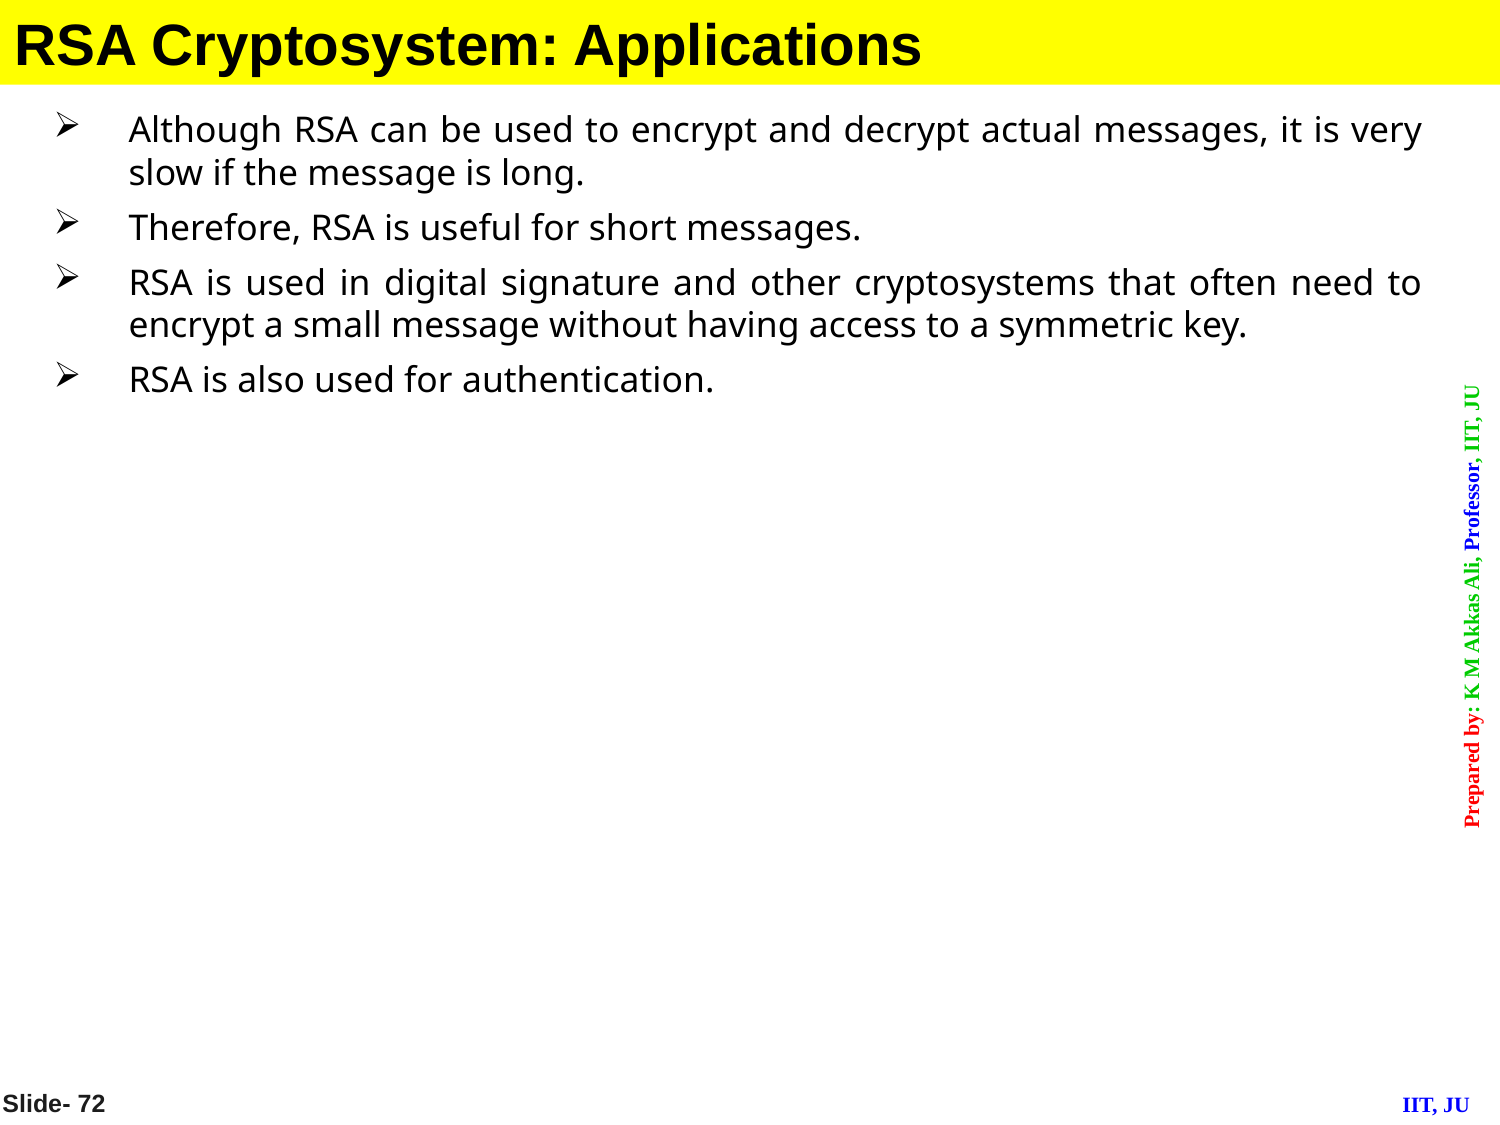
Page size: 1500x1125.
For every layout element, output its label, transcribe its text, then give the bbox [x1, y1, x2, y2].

slide_number Slide- 72 [0, 1049, 301, 1125]
text_box Although RSA can be used to encrypt and decrypt actual messages, it is very slow if the message is long. Therefore, RSA is useful for short messages. RSA is used in digital signature and other cryptosystems that often need to encrypt a small message without having access to a symmetric key. RSA is also used for authentication. [0, 99, 1438, 408]
text_box RSA Cryptosystem: Applications [0, 0, 1500, 85]
